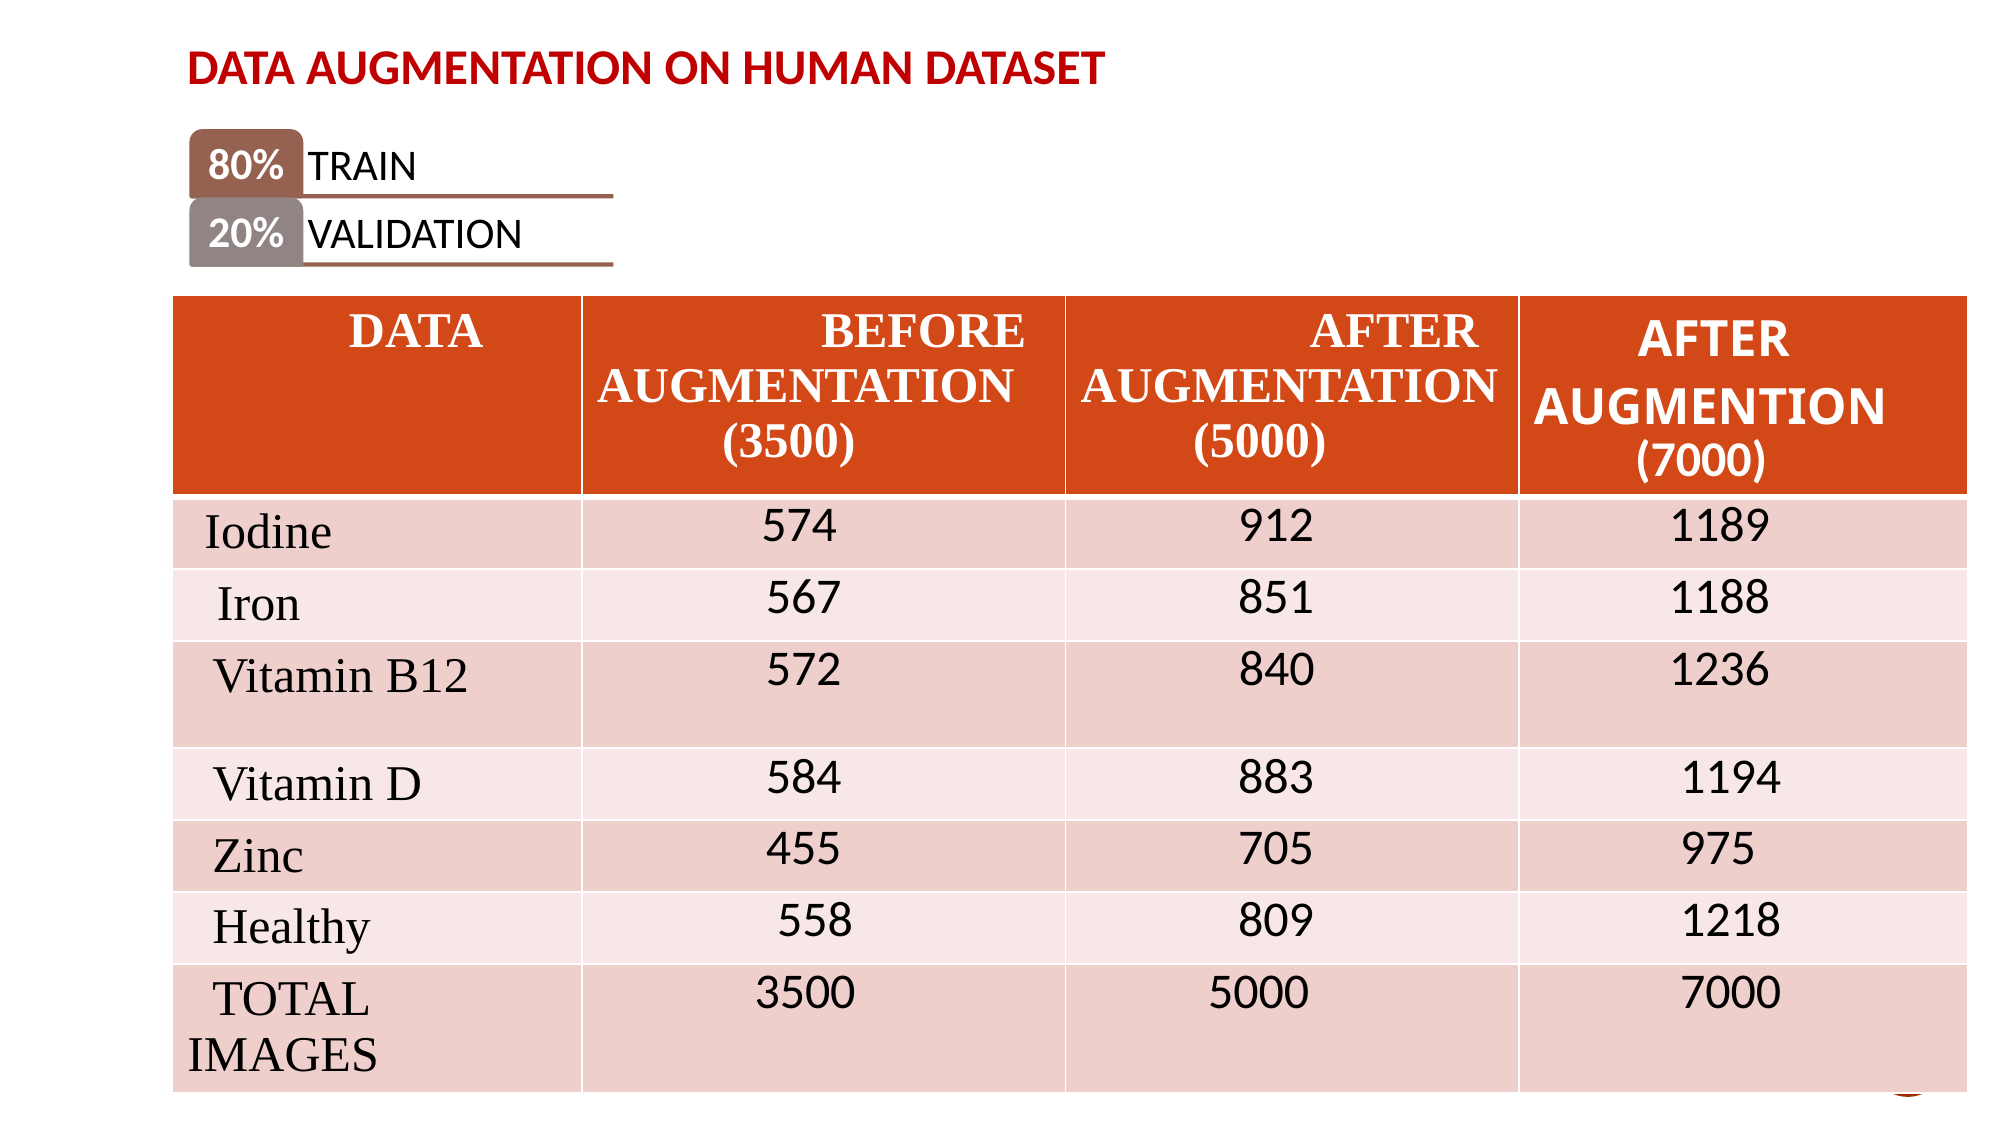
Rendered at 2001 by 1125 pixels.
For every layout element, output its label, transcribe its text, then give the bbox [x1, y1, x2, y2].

table_cell Healthy [173, 893, 581, 963]
table_cell 1194 [1520, 749, 1967, 819]
table_cell 7000 [1520, 965, 1967, 1092]
table_cell 5000 [1066, 965, 1518, 1092]
table_cell TOTAL IMAGES [173, 965, 581, 1092]
table_cell 912 [1066, 500, 1518, 568]
table_cell 558 [583, 893, 1065, 963]
table_cell Iodine [173, 500, 581, 568]
table_header AFTER AUGMENTATION (5000) [1066, 296, 1518, 494]
table_cell 3500 [583, 965, 1065, 1092]
table_cell 572 [583, 642, 1065, 747]
table_cell 567 [583, 570, 1065, 640]
table_header AFTER AUGMENTION (7000) [1520, 296, 1967, 494]
table_cell 1188 [1520, 570, 1967, 640]
table_header BEFORE AUGMENTATION (3500) [583, 296, 1065, 494]
table_cell Vitamin B12 [173, 642, 581, 747]
table_header DATA [173, 296, 581, 494]
table_cell Vitamin D [173, 749, 581, 819]
table_cell 1189 [1520, 500, 1967, 568]
table_cell 1236 [1520, 642, 1967, 747]
table_cell 840 [1066, 642, 1518, 747]
table_cell Iron [173, 570, 581, 640]
table_cell Zinc [173, 821, 581, 891]
table_cell 455 [583, 821, 1065, 891]
table_cell 574 [583, 500, 1065, 568]
table_cell 809 [1066, 893, 1518, 963]
table_cell 883 [1066, 749, 1518, 819]
table_cell 705 [1066, 821, 1518, 891]
table_cell 851 [1066, 570, 1518, 640]
table_cell 1218 [1520, 893, 1967, 963]
text_box DATA AUGMENTATION ON HUMAN DATASET [172, 26, 1247, 102]
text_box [190, 99, 614, 296]
table_cell 584 [583, 749, 1065, 819]
table_cell 975 [1520, 821, 1967, 891]
